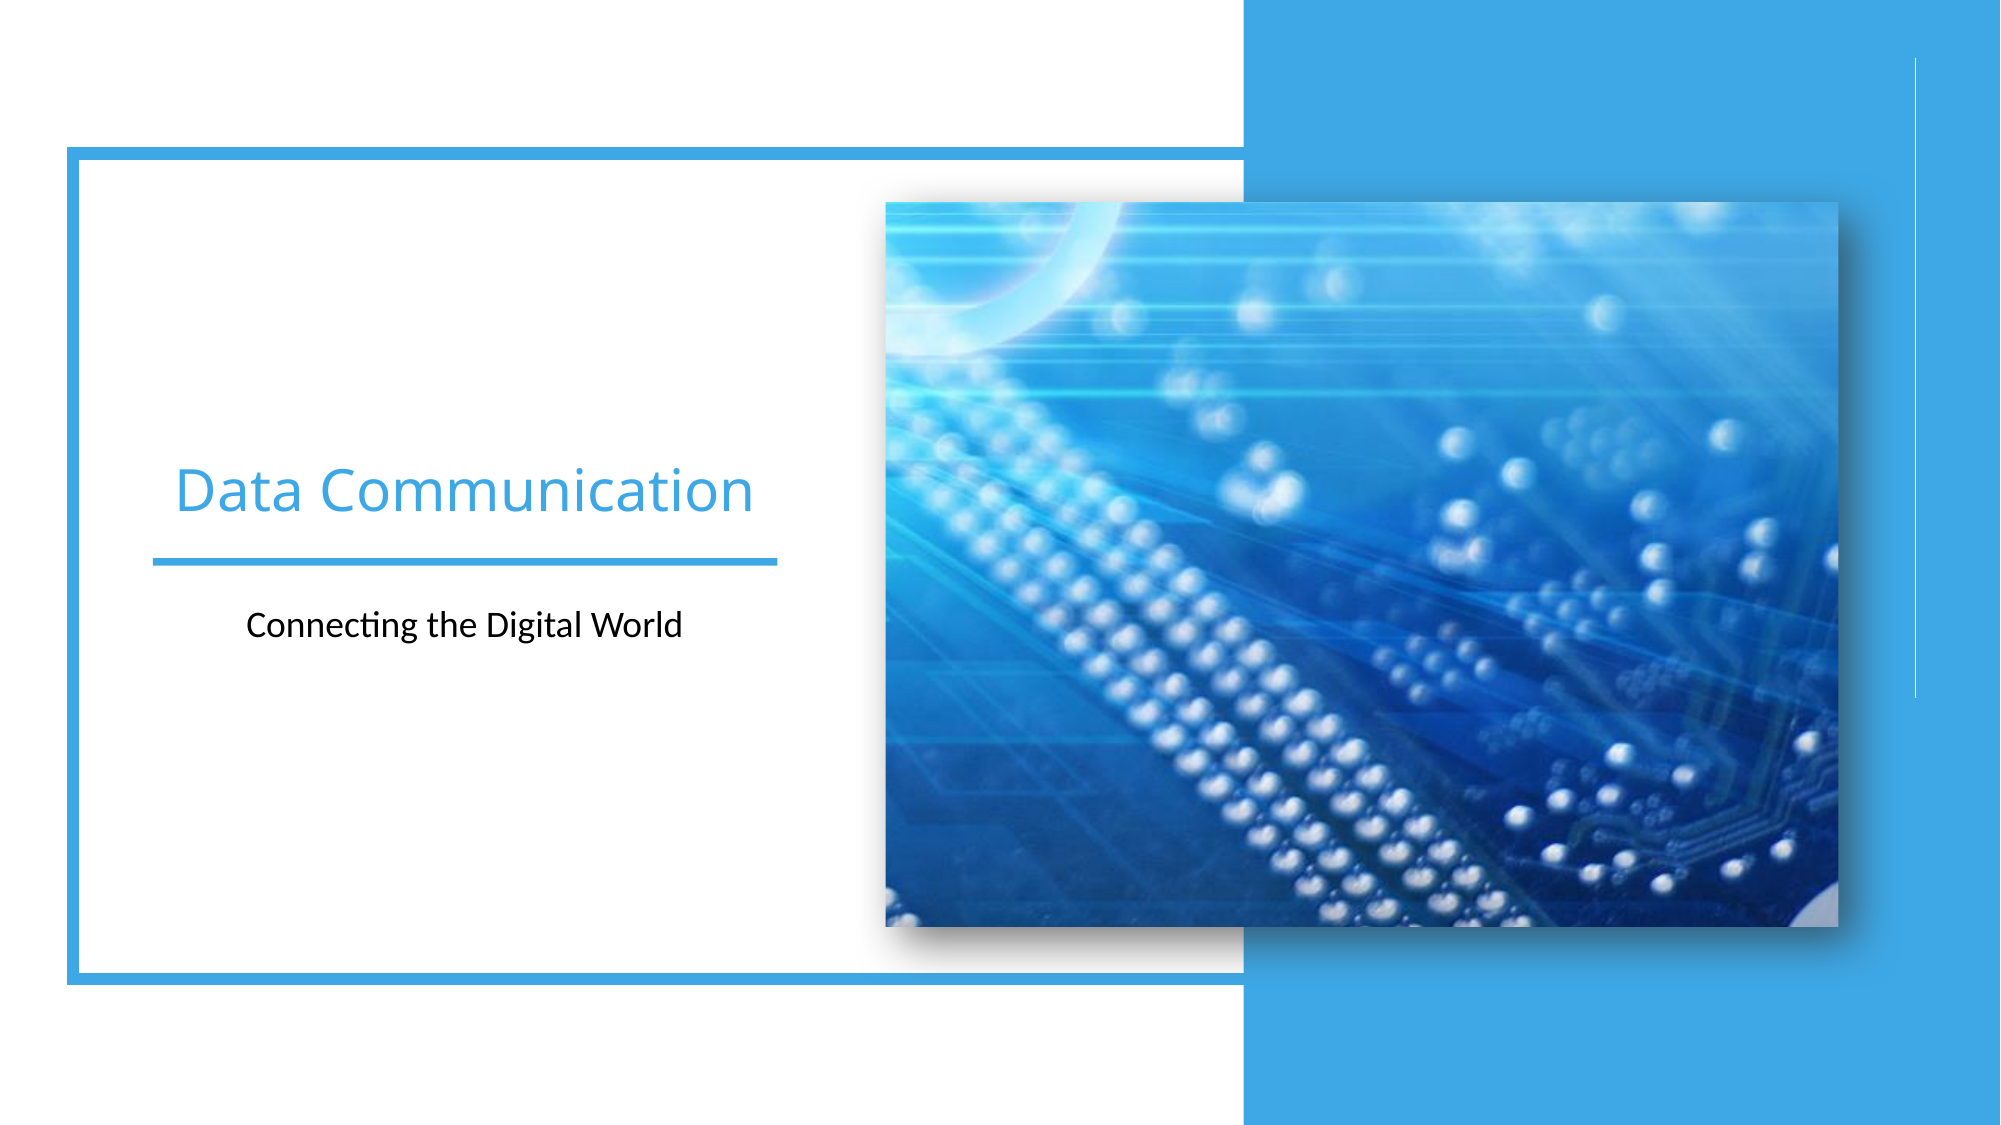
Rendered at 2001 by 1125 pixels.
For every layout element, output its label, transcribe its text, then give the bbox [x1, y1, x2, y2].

text_box [1243, 0, 2000, 1125]
text_box [152, 557, 778, 567]
text_box [72, 152, 1243, 980]
picture [885, 202, 1839, 927]
text_box Data Communication [116, 446, 814, 531]
text_box Connecting the Digital World [121, 556, 809, 653]
